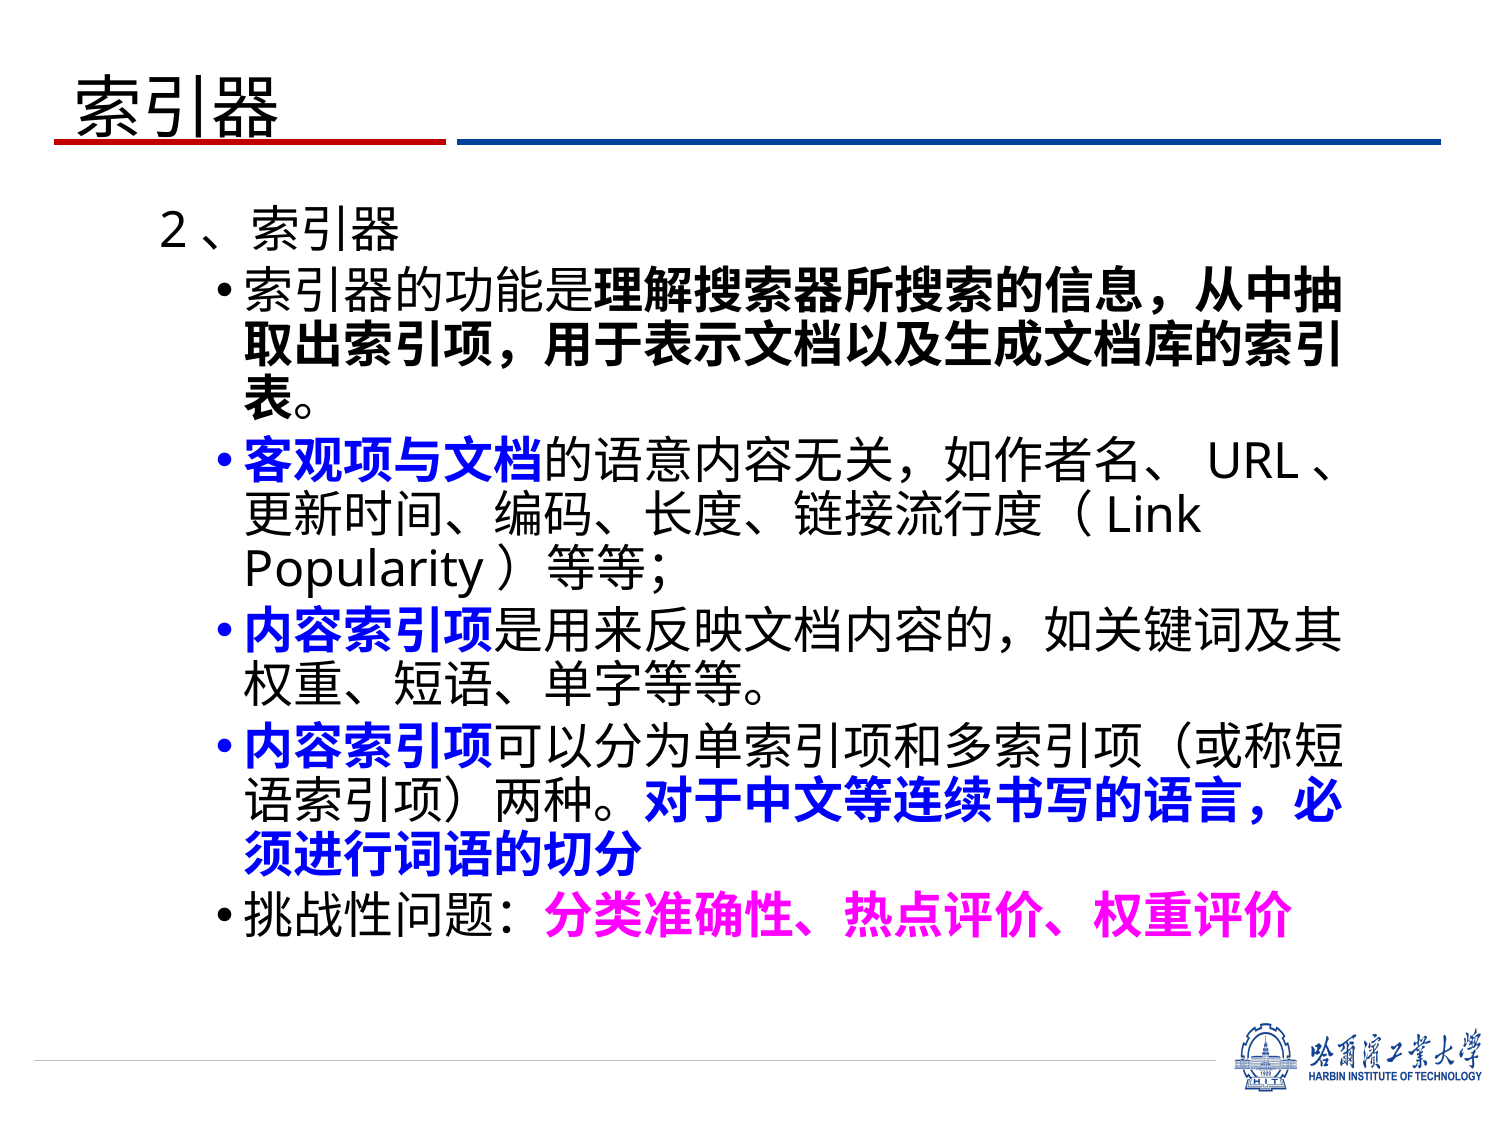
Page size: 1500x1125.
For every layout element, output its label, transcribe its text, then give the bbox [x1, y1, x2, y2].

list 2、索引器 索引器的功能是理解搜索器所搜索的信息，从中抽取出索引项，用于表示文档以及生成文档库的索引表。 客观项与文档的语意内容无关，如作者名、URL、更新时间、编码、长度、链接流行度（Link Popularity）等等； 内容索引项是用来反映文档内容的，如关键词及其权重、短语、单字等等。 内容索引项可以分为单索引项和多索引项（或称短语索引项）两种。对于中文等连续书写的语言，必须进行词语的切分 挑战性问题：分类准确性、热点评价、权重评价 [144, 196, 1383, 1009]
title 索引器 [58, 1, 1353, 219]
picture [1204, 1023, 1482, 1094]
